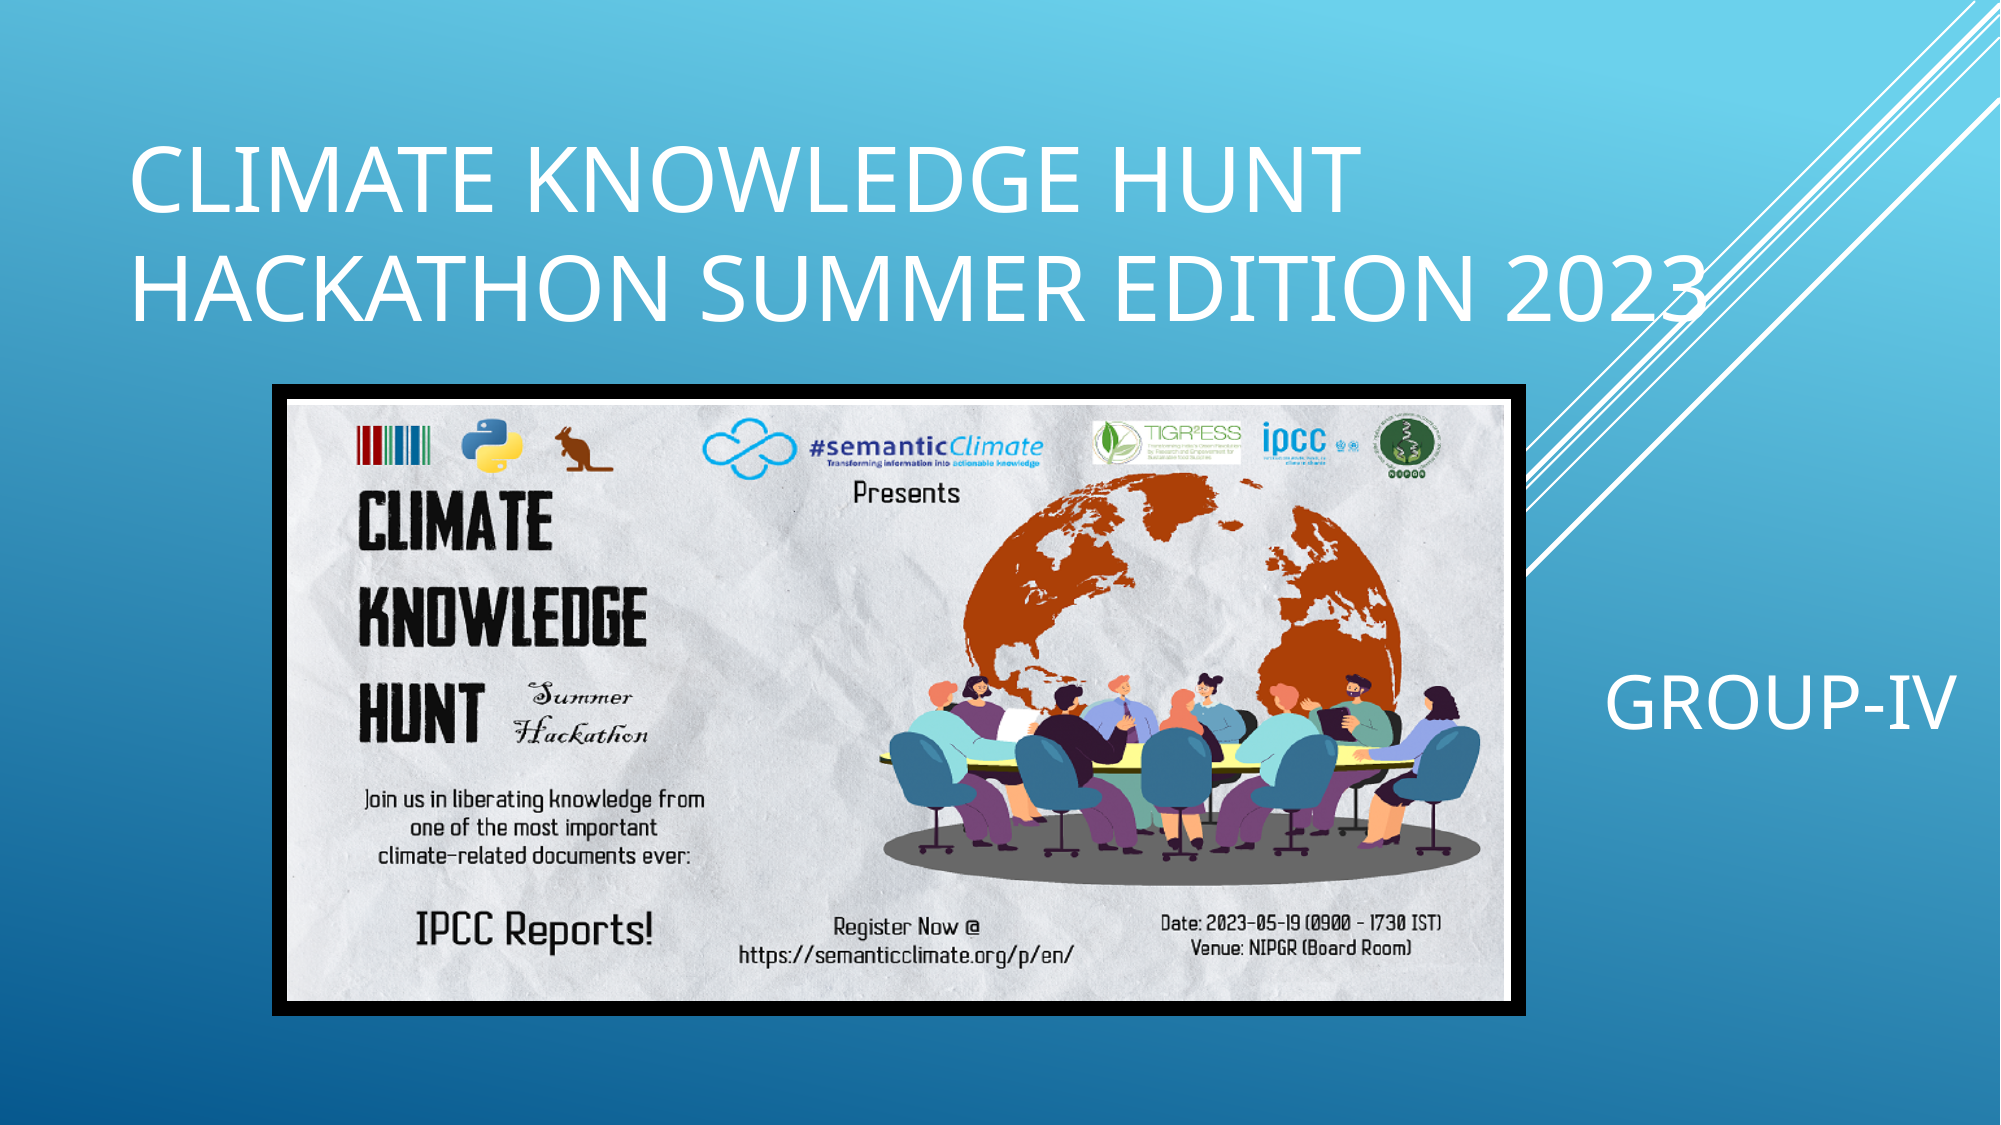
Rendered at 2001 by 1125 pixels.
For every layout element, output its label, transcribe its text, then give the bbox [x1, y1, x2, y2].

picture [286, 398, 1512, 1002]
title Climate Knowledge Hunt Hackathon Summer Edition 2023 [112, 112, 1941, 348]
text_box GROUP-IV [1588, 647, 1993, 752]
